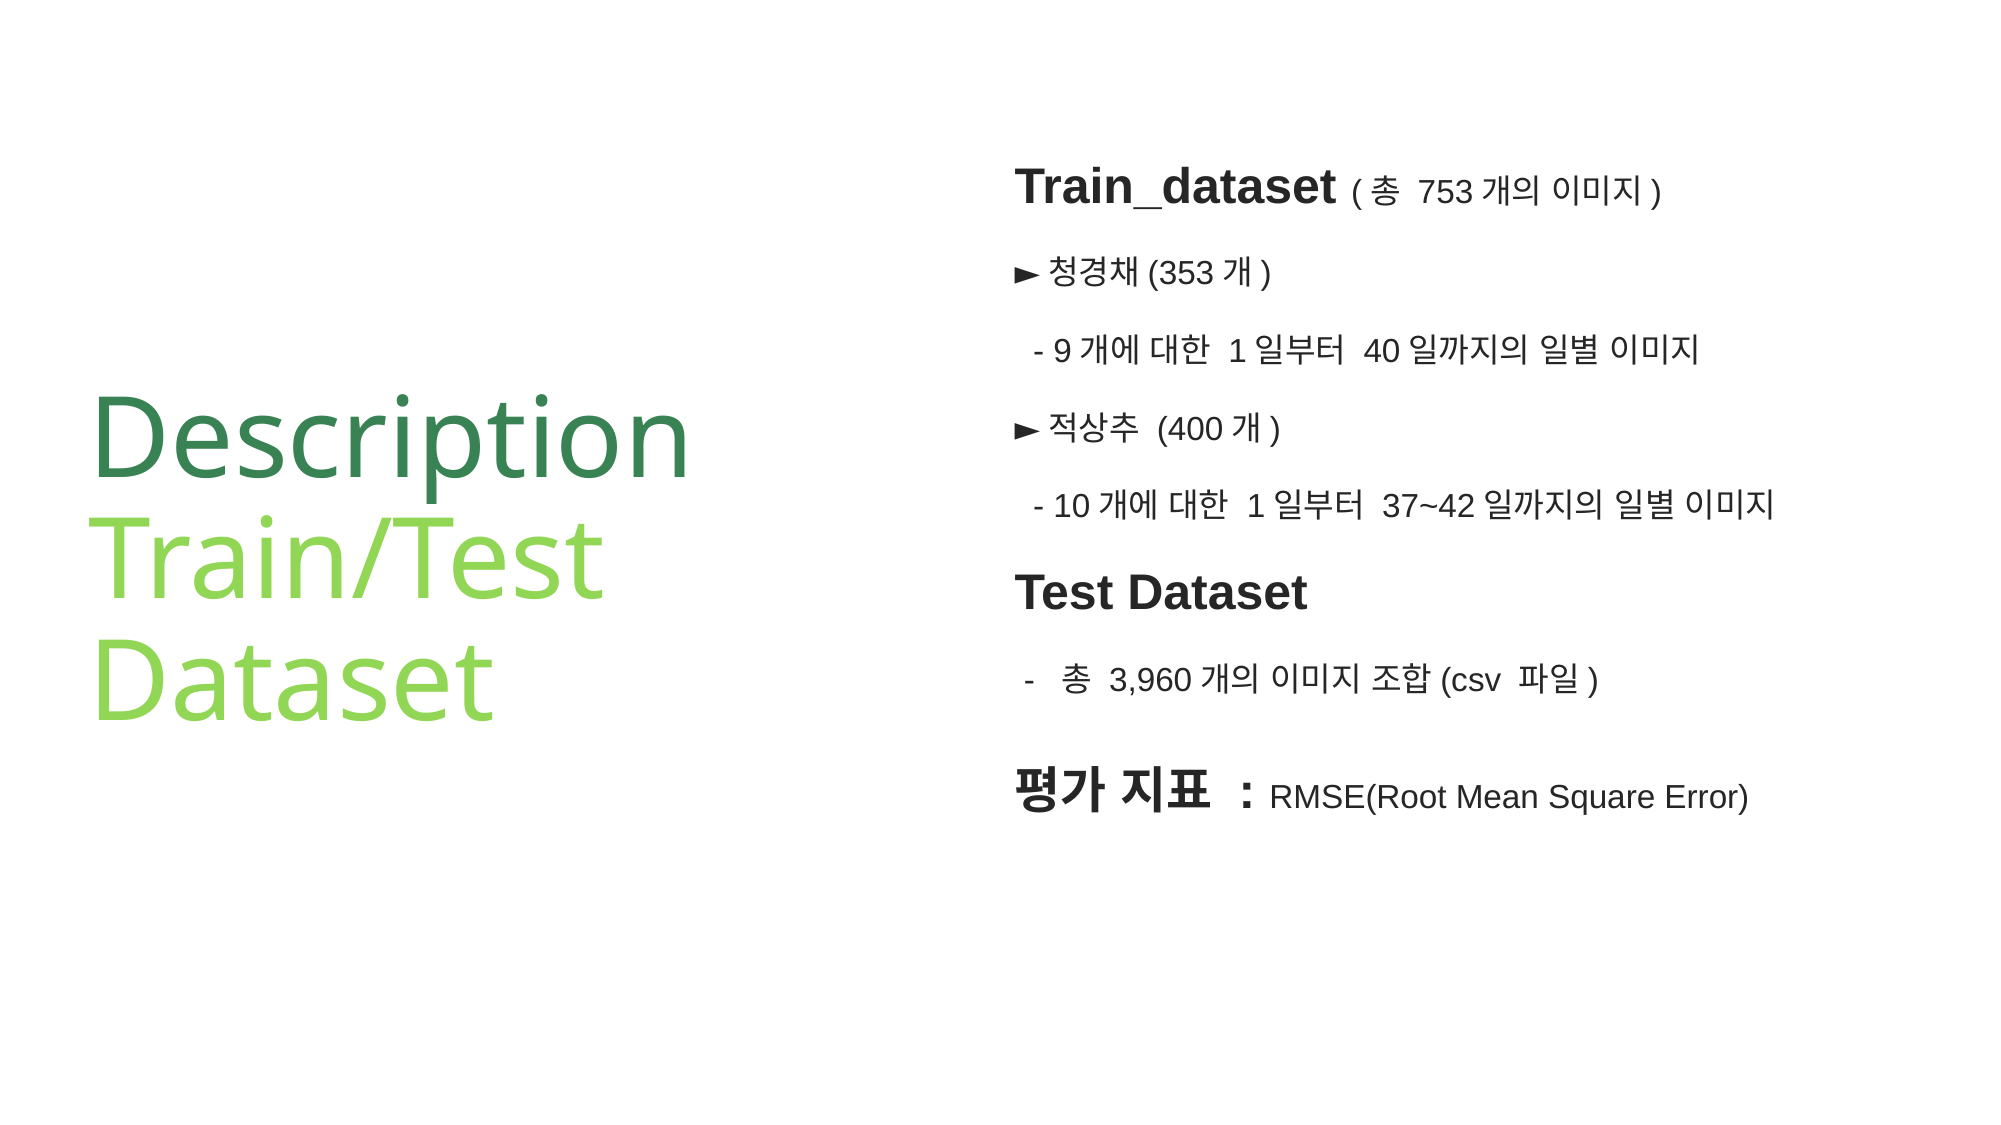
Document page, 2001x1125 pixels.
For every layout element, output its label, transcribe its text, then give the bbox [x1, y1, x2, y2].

text_box Train_dataset (총 753개의 이미지) ►청경채(353개) - 9개에 대한 1일부터 40일까지의 일별 이미지 ►적상추 (400개) - 10개에 대한 1일부터 37~42일까지의 일별 이미지 Test Dataset - 총 3,960개의 이미지 조합(csv 파일) 평가 지표 : RMSE(Root Mean Square Error) [999, 153, 1927, 831]
text_box Description Train/Test Dataset [73, 372, 865, 753]
